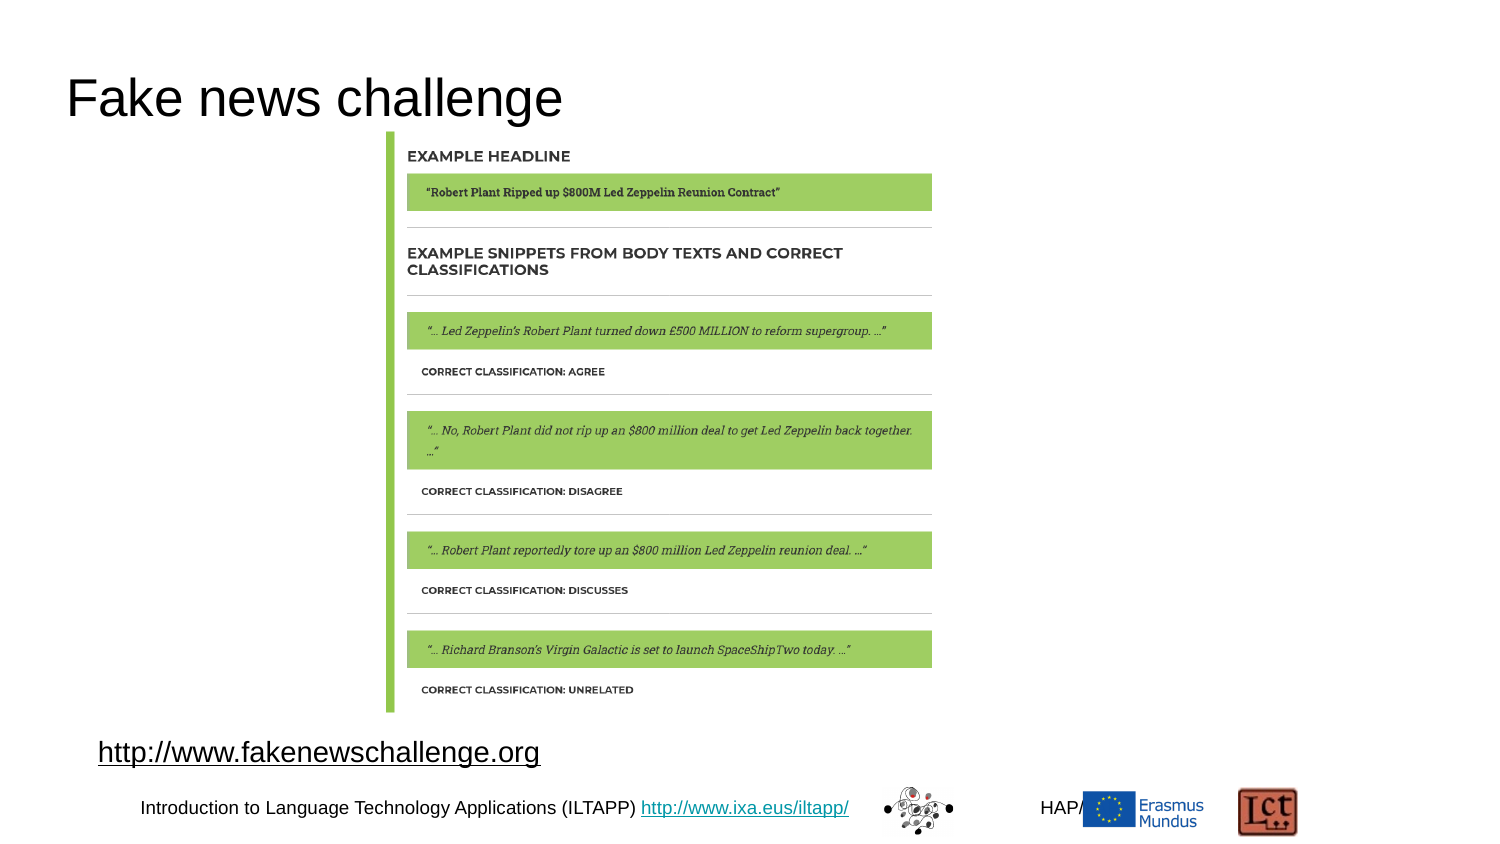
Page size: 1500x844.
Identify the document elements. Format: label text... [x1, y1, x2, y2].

picture [882, 787, 954, 837]
title Fake news challenge [51, 48, 1449, 142]
text_box http://www.fakenewschallenge.org [82, 718, 1003, 784]
picture [365, 129, 954, 719]
picture [1078, 786, 1215, 840]
picture [1238, 787, 1298, 837]
